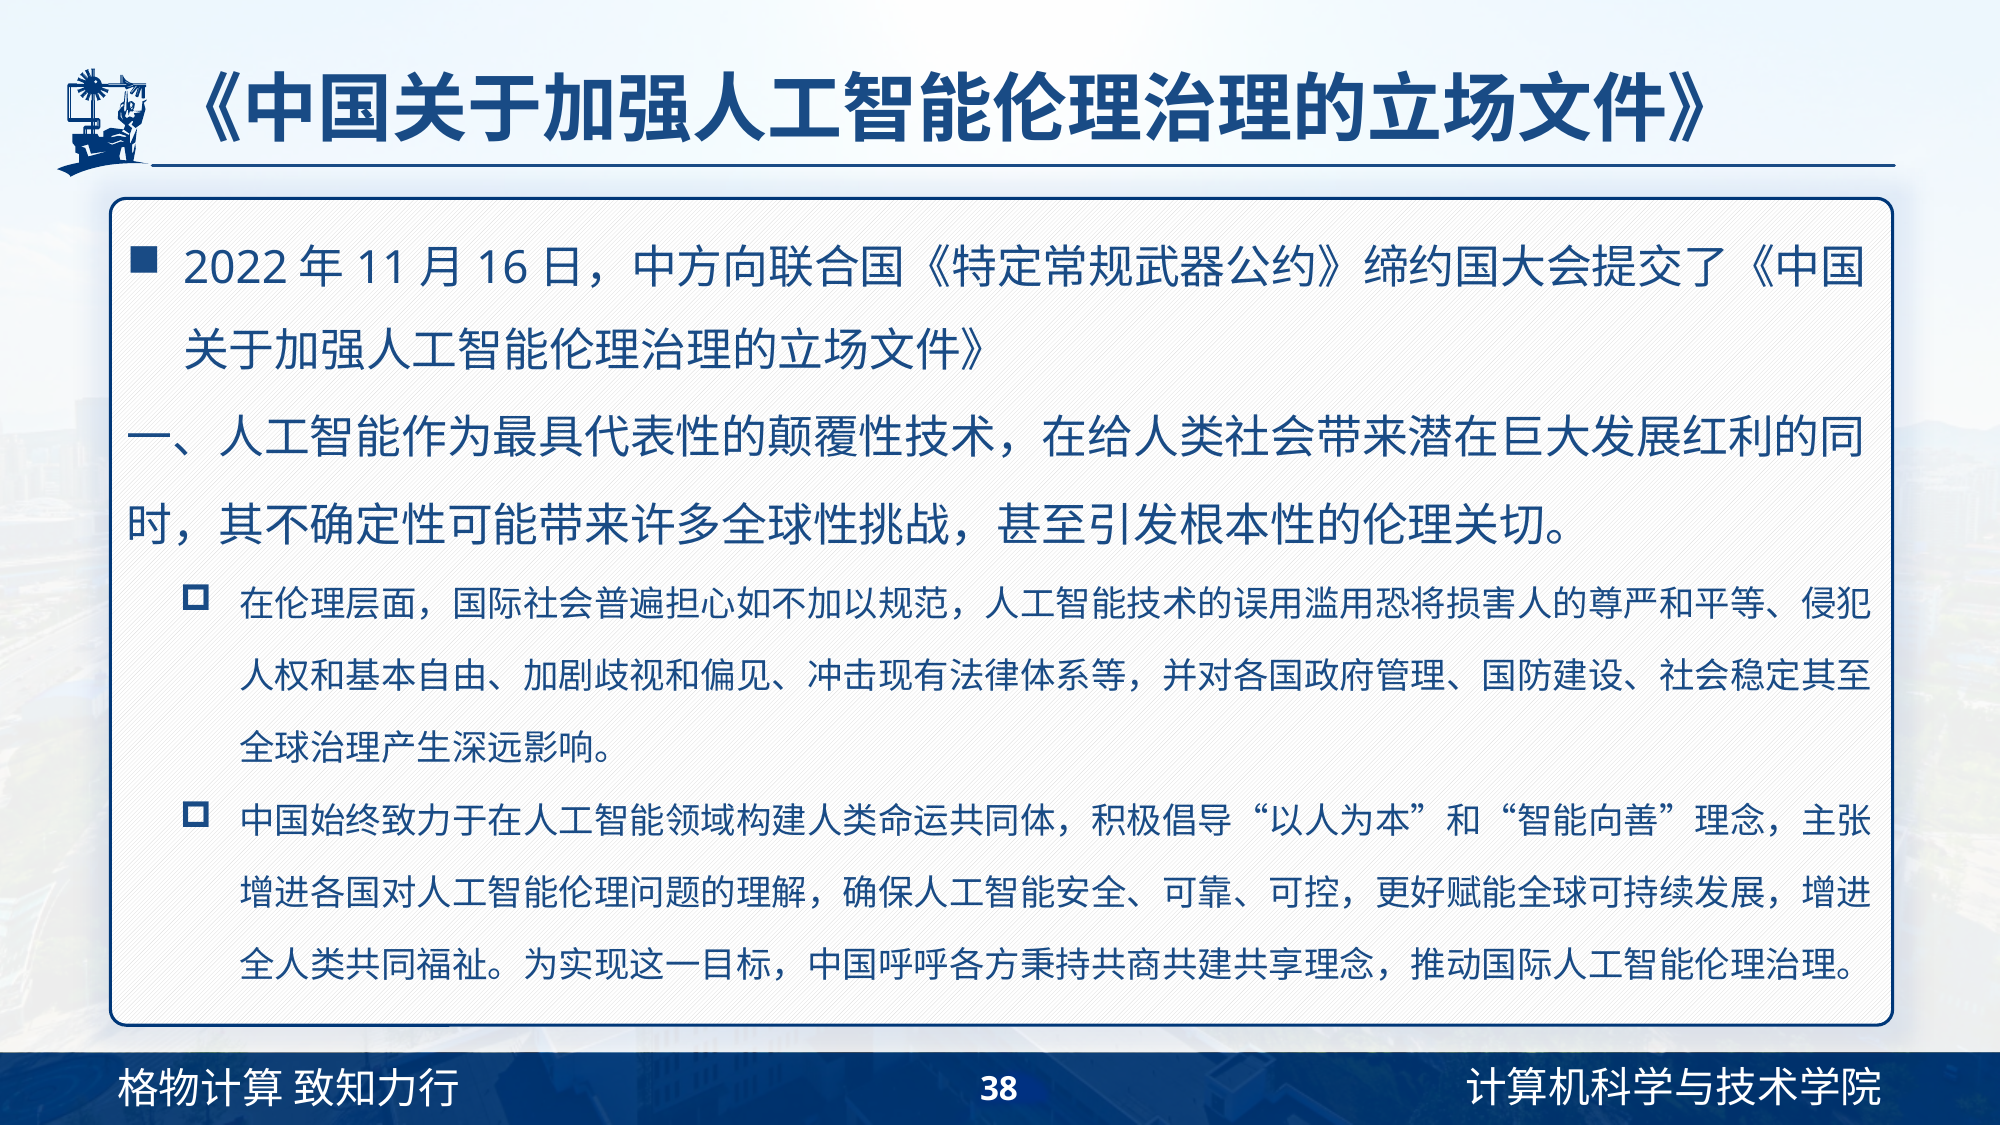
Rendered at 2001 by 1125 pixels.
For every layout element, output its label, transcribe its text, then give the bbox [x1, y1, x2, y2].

slide_number 38 [947, 1059, 1050, 1120]
title 《中国关于加强人工智能伦理治理的立场文件》 [152, 56, 1893, 166]
text_box 2022年11月16日，中方向联合国《特定常规武器公约》缔约国大会提交了《中国关于加强人工智能伦理治理的立场文件》 一、人工智能作为最具代表性的颠覆性技术，在给人类社会带来潜在巨大发展红利的同时，其不确定性可能带来许多全球性挑战，甚至引发根本性的伦理关切。 在伦理层面，国际社会普遍担心如不加以规范，人工智能技术的误用滥用恐将损害人的尊严和平等、侵犯人权和基本自由、加剧歧视和偏见、冲击现有法律体系等，并对各国政府管理、国防建设、社会稳定其至全球治理产生深远影响。 中国始终致力于在人工智能领域构建人类命运共同体，积极倡导“以人为本”和“智能向善”理念，主张增进各国对人工智能伦理问题的理解，确保人工智能安全、可靠、可控，更好赋能全球可持续发展，增进全人类共同福祉。为实现这一目标，中国呼呼各方秉持共商共建共享理念，推动国际人工智能伦理治理。 [109, 197, 1894, 1027]
